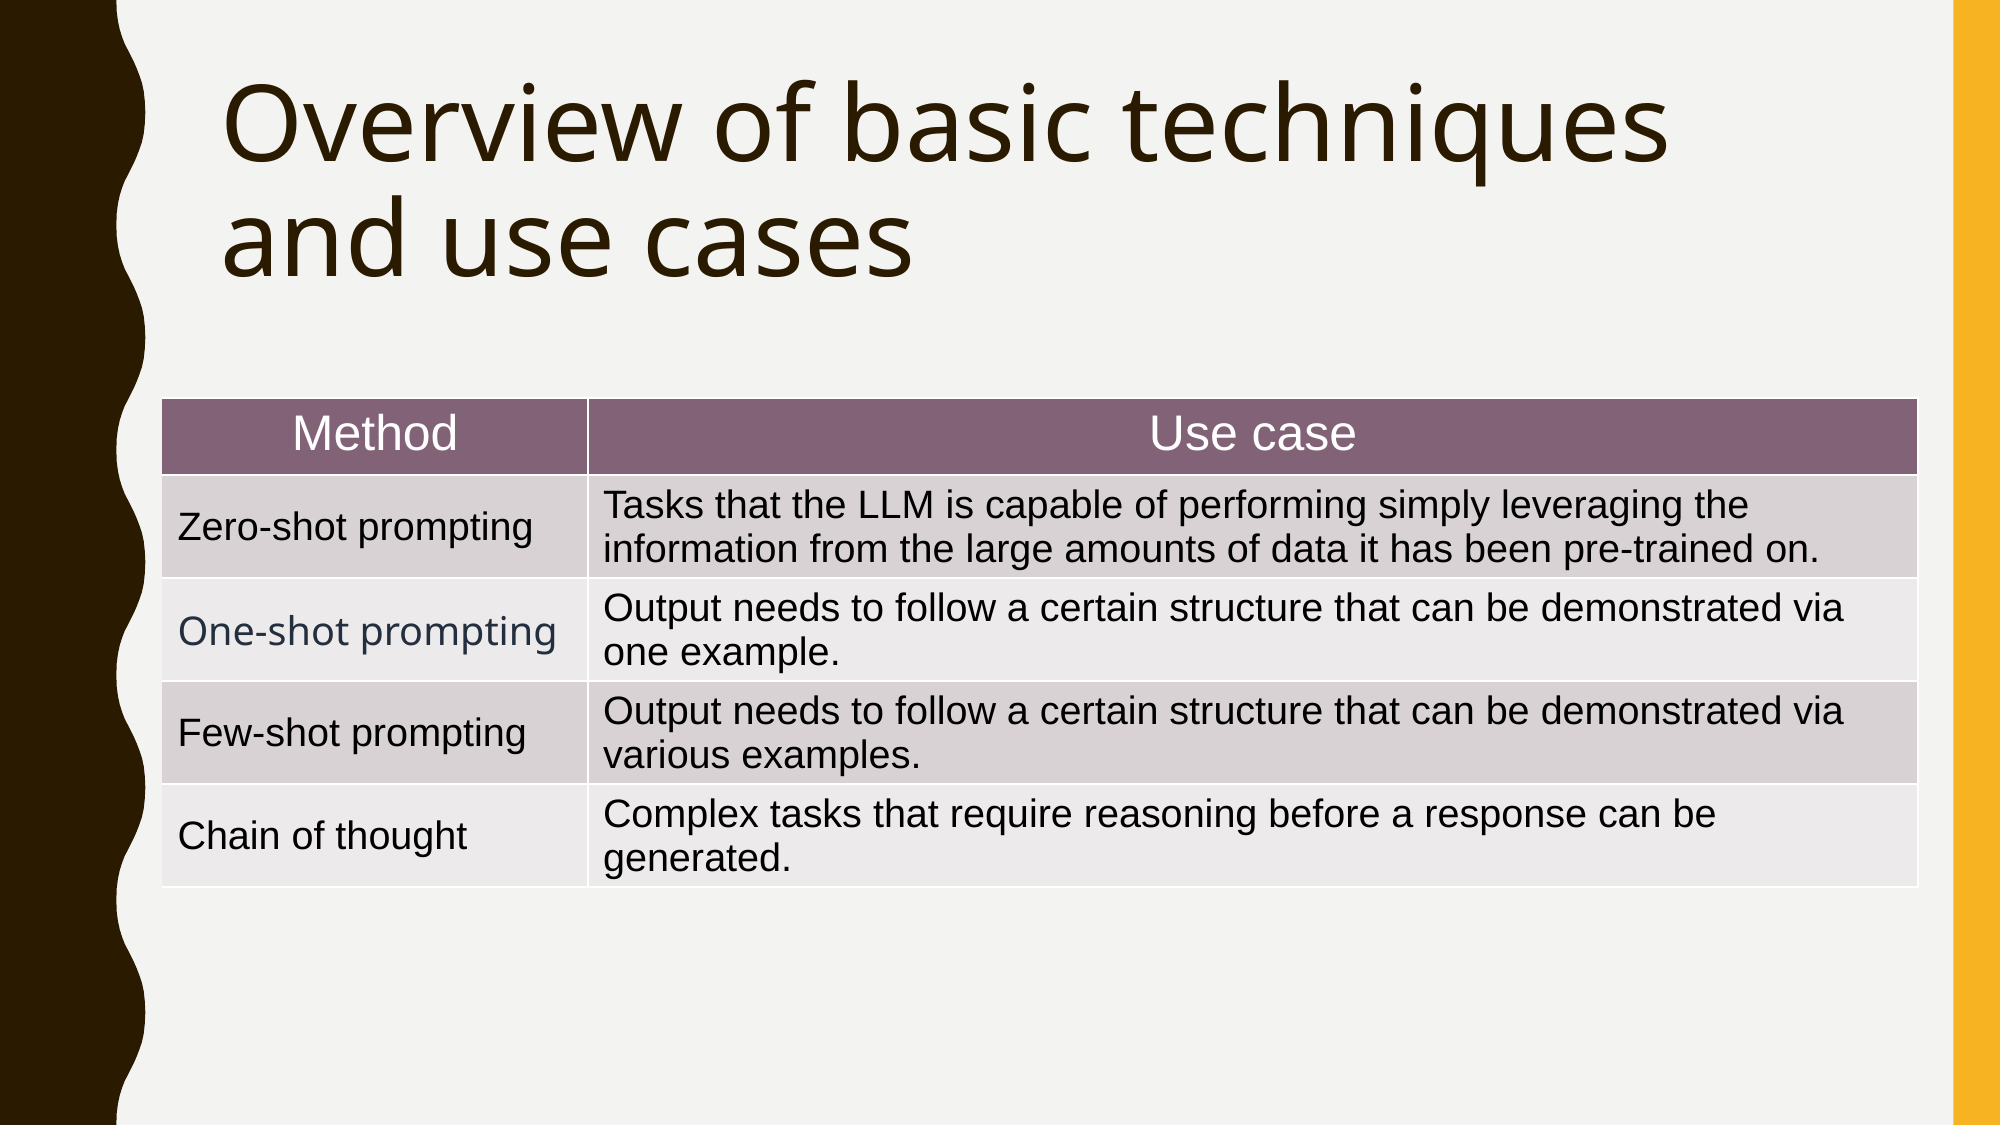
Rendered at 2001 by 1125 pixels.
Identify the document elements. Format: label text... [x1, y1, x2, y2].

table_header Use case [589, 399, 1917, 474]
table_cell Output needs to follow a certain structure that can be demonstrated via various examples. [589, 682, 1917, 783]
table_header Method [162, 399, 587, 474]
table_cell Few-shot prompting [162, 682, 587, 783]
table_cell Zero-shot prompting [162, 476, 587, 577]
title Overview of basic techniques and use cases [205, 62, 1875, 308]
table_cell Complex tasks that require reasoning before a response can be generated. [589, 785, 1917, 886]
table_cell One-shot prompting [162, 579, 587, 680]
table_cell Chain of thought [162, 785, 587, 886]
table_cell Output needs to follow a certain structure that can be demonstrated via one example. [589, 579, 1917, 680]
table_cell Tasks that the LLM is capable of performing simply leveraging the information from the large amounts of data it has been pre-trained on. [589, 476, 1917, 577]
